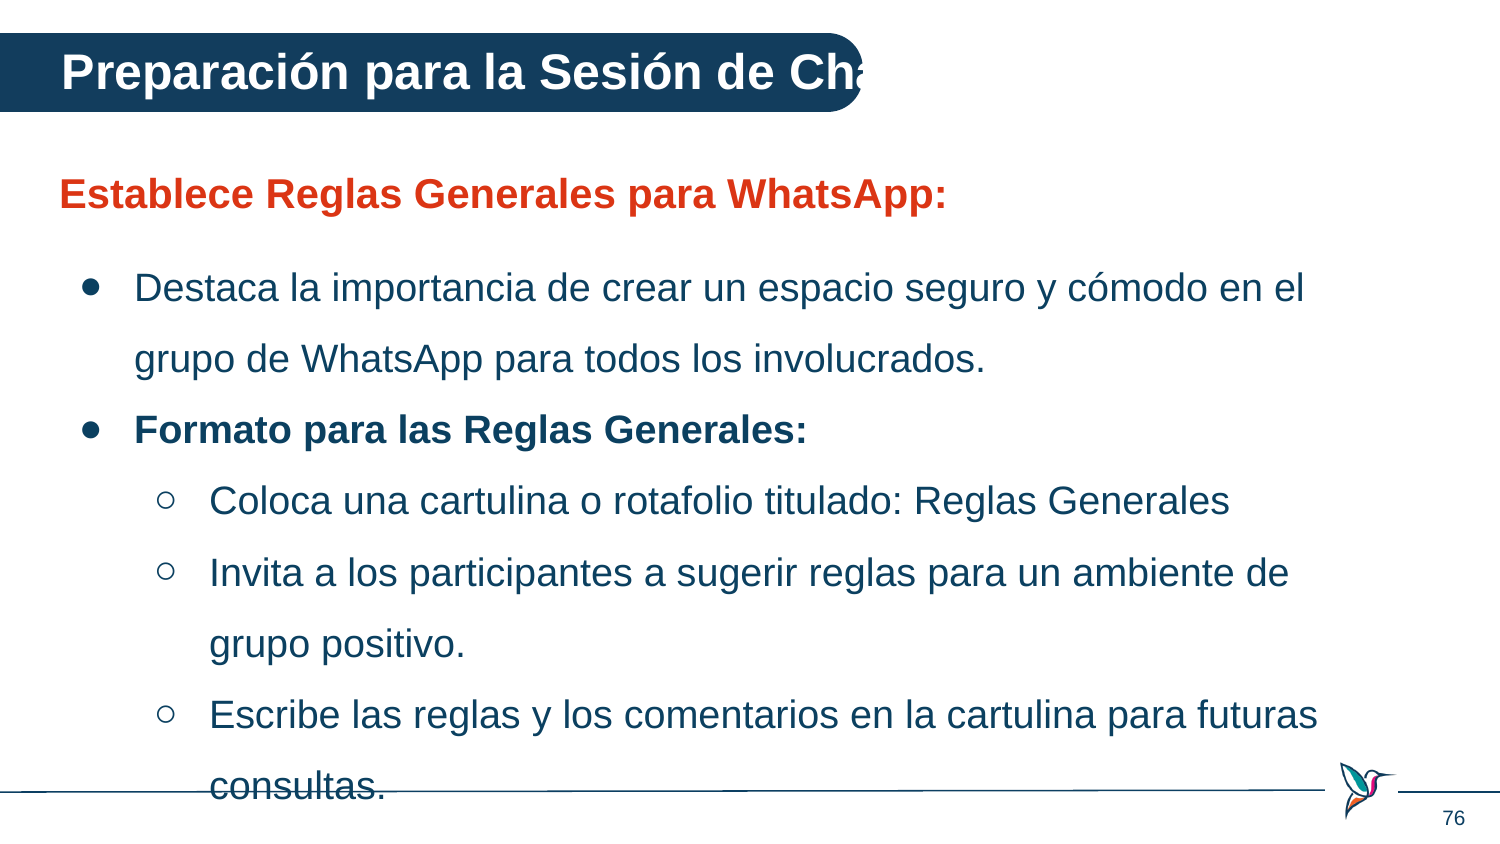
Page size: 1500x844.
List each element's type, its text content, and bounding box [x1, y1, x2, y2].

text_box Preparación para la Sesión de Chat [46, 32, 1135, 108]
text_box Establece Reglas Generales para WhatsApp: Destaca la importancia de crear un espacio seguro y cómodo en el grupo de WhatsApp para todos los involucrados. Formato para las Reglas Generales: Coloca una cartulina o rotafolio titulado: Reglas Generales Invita a los participantes a sugerir reglas para un ambiente de grupo positivo. Escribe las reglas y los comentarios en la cartulina para futuras consultas. [44, 159, 1351, 815]
text_box [0, 33, 844, 112]
picture [1338, 759, 1398, 823]
